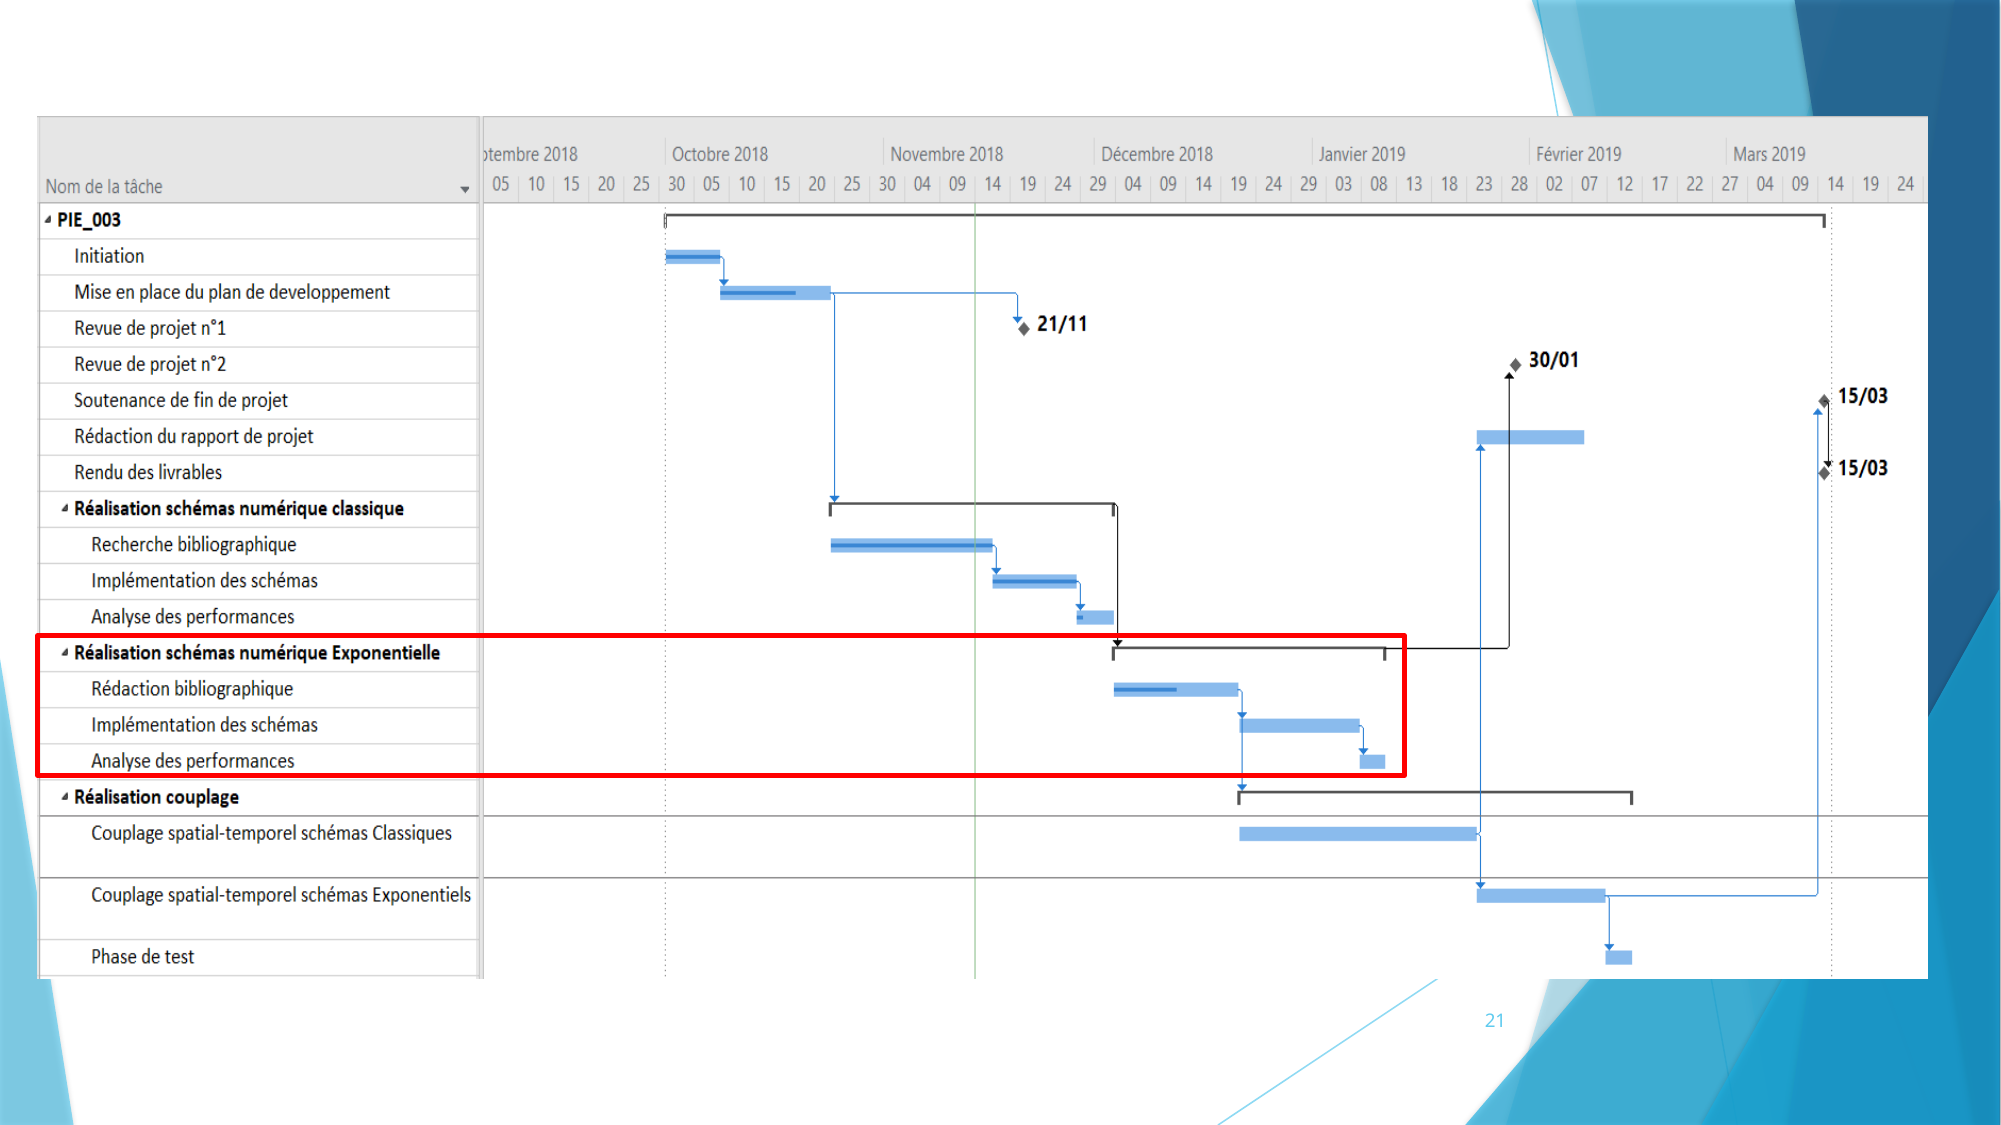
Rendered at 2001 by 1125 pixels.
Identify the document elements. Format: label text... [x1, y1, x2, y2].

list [36, 115, 1929, 979]
slide_number 21 [1409, 991, 1522, 1051]
